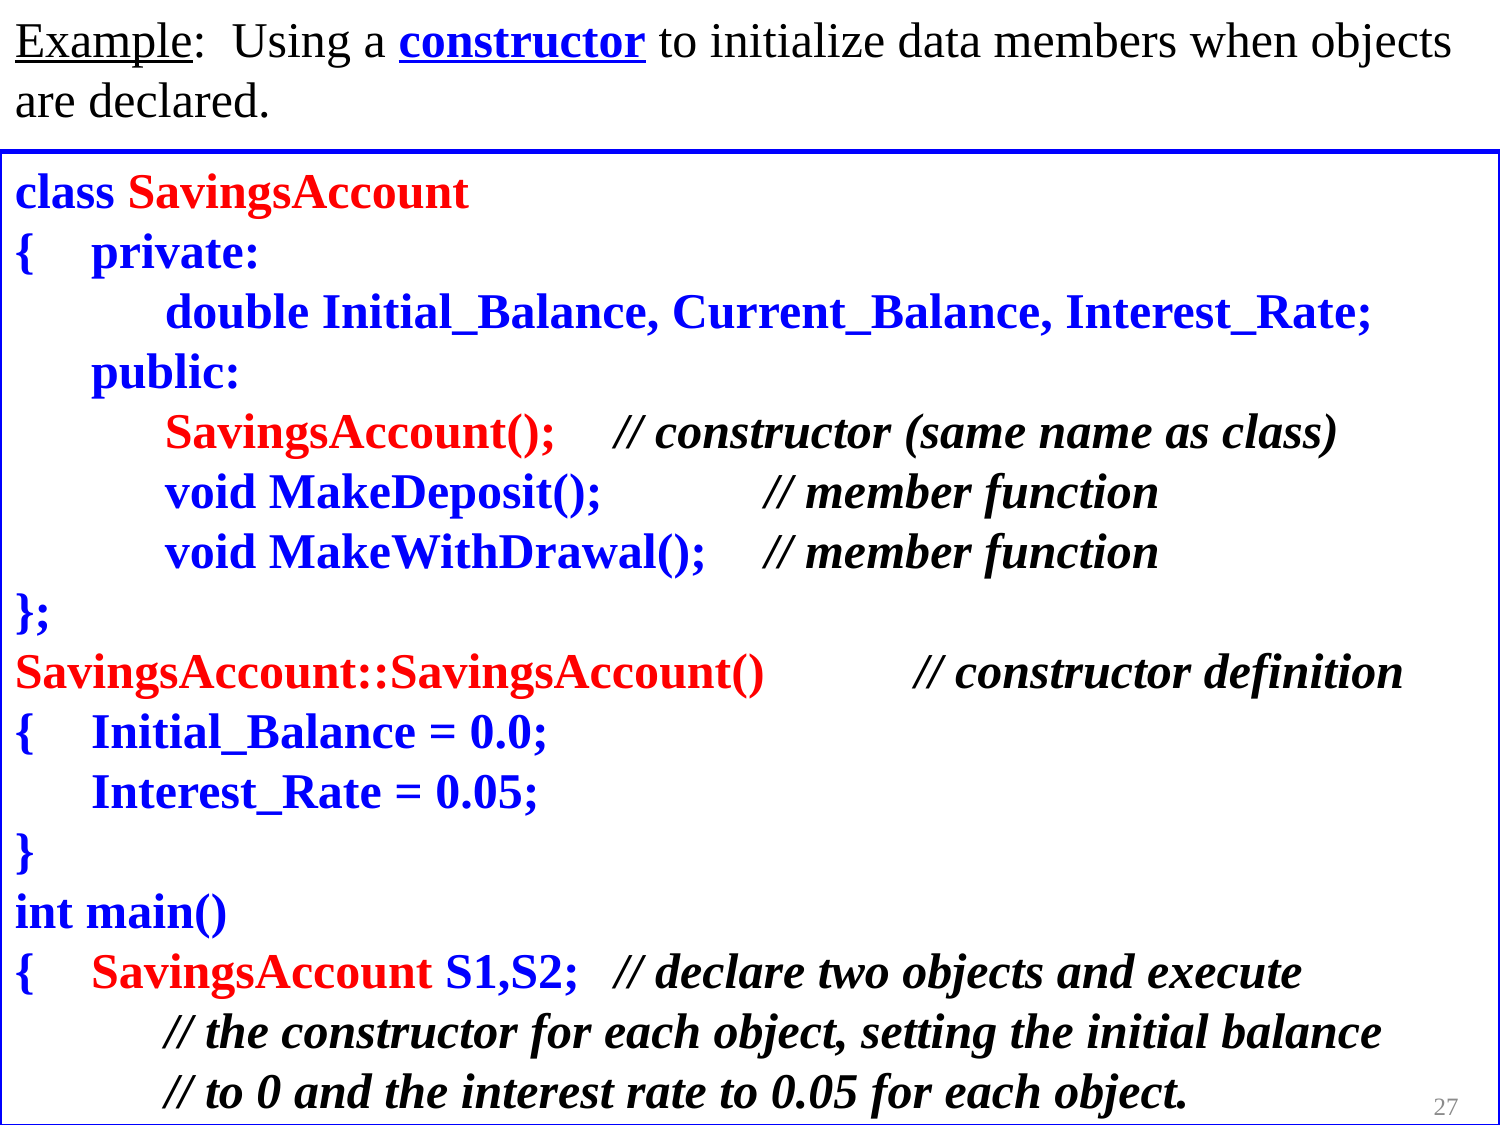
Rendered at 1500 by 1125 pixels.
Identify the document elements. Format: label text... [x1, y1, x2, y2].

text_box Example: Using a constructor to initialize data members when objects are declared. [0, 0, 1500, 135]
text_box class SavingsAccount { private: double Initial_Balance, Current_Balance, Interest_Rate; public: SavingsAccount(); // constructor (same name as class) void MakeDeposit(); // member function void MakeWithDrawal(); // member function }; SavingsAccount::SavingsAccount() // constructor definition { Initial_Balance = 0.0; Interest_Rate = 0.05; } int main() { SavingsAccount S1,S2; // declare two objects and execute // the constructor for each object, setting the initial balance // to 0 and the interest rate to 0.05 for each object. [0, 151, 1500, 1125]
